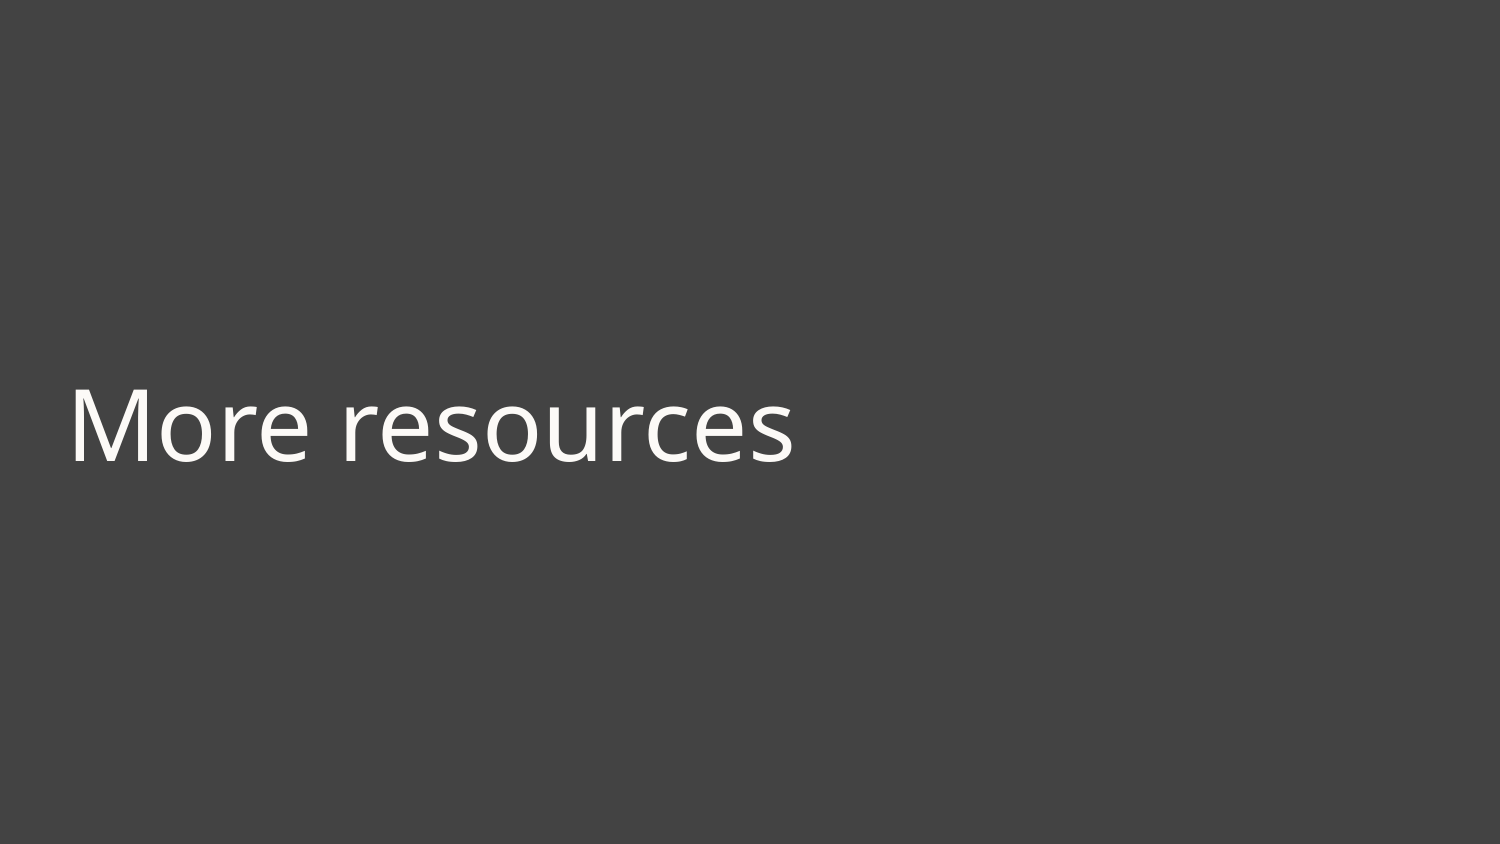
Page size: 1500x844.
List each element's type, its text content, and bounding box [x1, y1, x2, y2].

title More resources [51, 352, 1449, 491]
